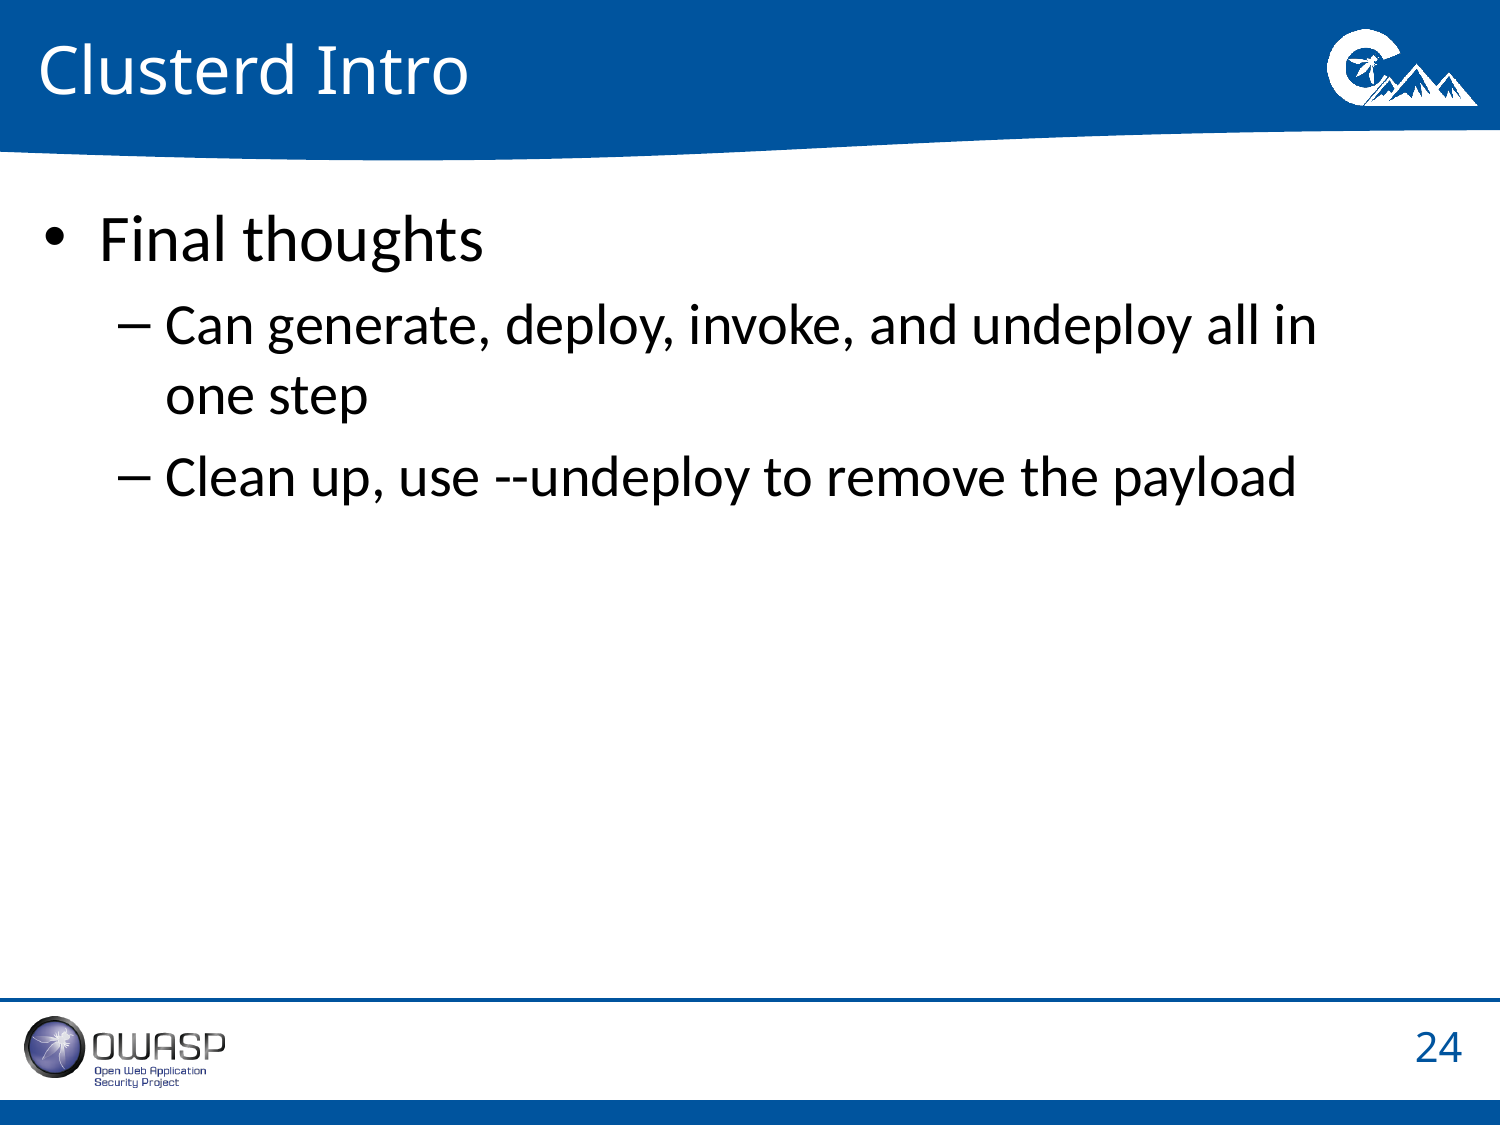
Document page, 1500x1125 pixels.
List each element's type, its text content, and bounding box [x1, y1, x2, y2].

title Clusterd Intro [22, 22, 1298, 113]
picture [24, 1016, 225, 1088]
picture [1327, 29, 1478, 106]
list Final thoughts Can generate, deploy, invoke, and undeploy all in one step Clean up, use --undeploy to remove the payload [28, 187, 1341, 975]
